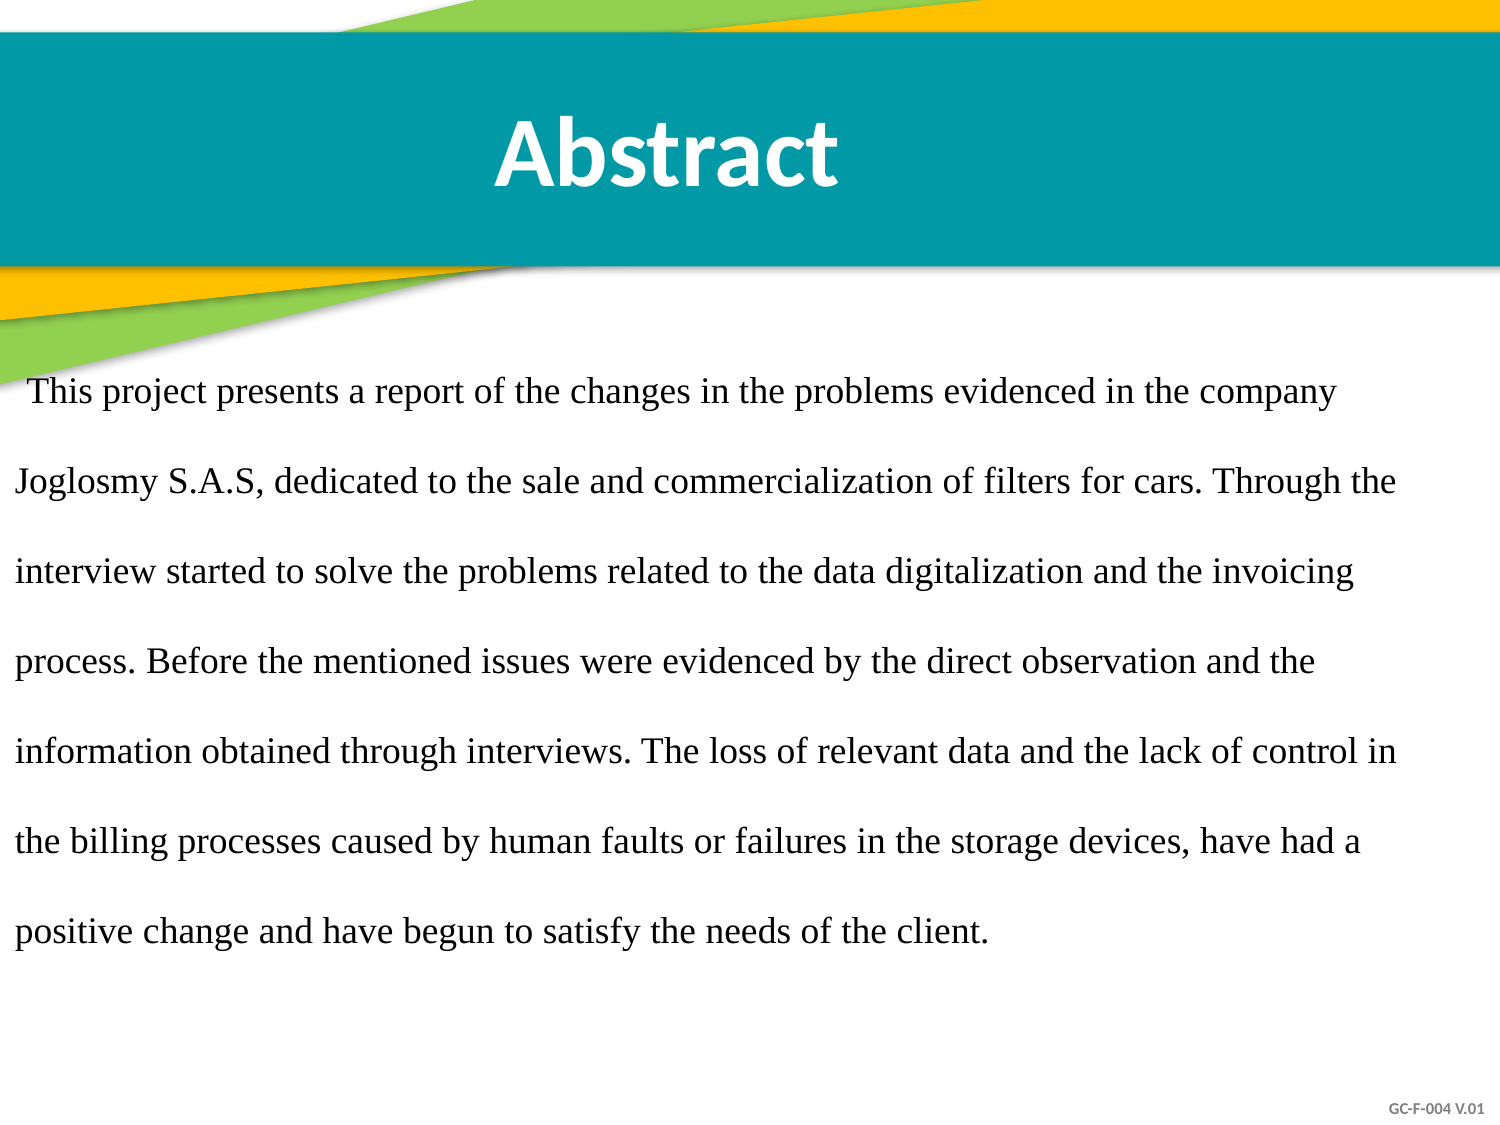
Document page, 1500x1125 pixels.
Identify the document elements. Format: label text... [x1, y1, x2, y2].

text_box Abstract [479, 106, 1248, 186]
text_box This project presents a report of the changes in the problems evidenced in the company Joglosmy S.A.S, dedicated to the sale and commercialization of filters for cars. Through the interview started to solve the problems related to the data digitalization and the invoicing process. Before the mentioned issues were evidenced by the direct observation and the information obtained through interviews. The loss of relevant data and the lack of control in the billing processes caused by human faults or failures in the storage devices, have had a positive change and have begun to satisfy the needs of the client. [0, 313, 1429, 959]
